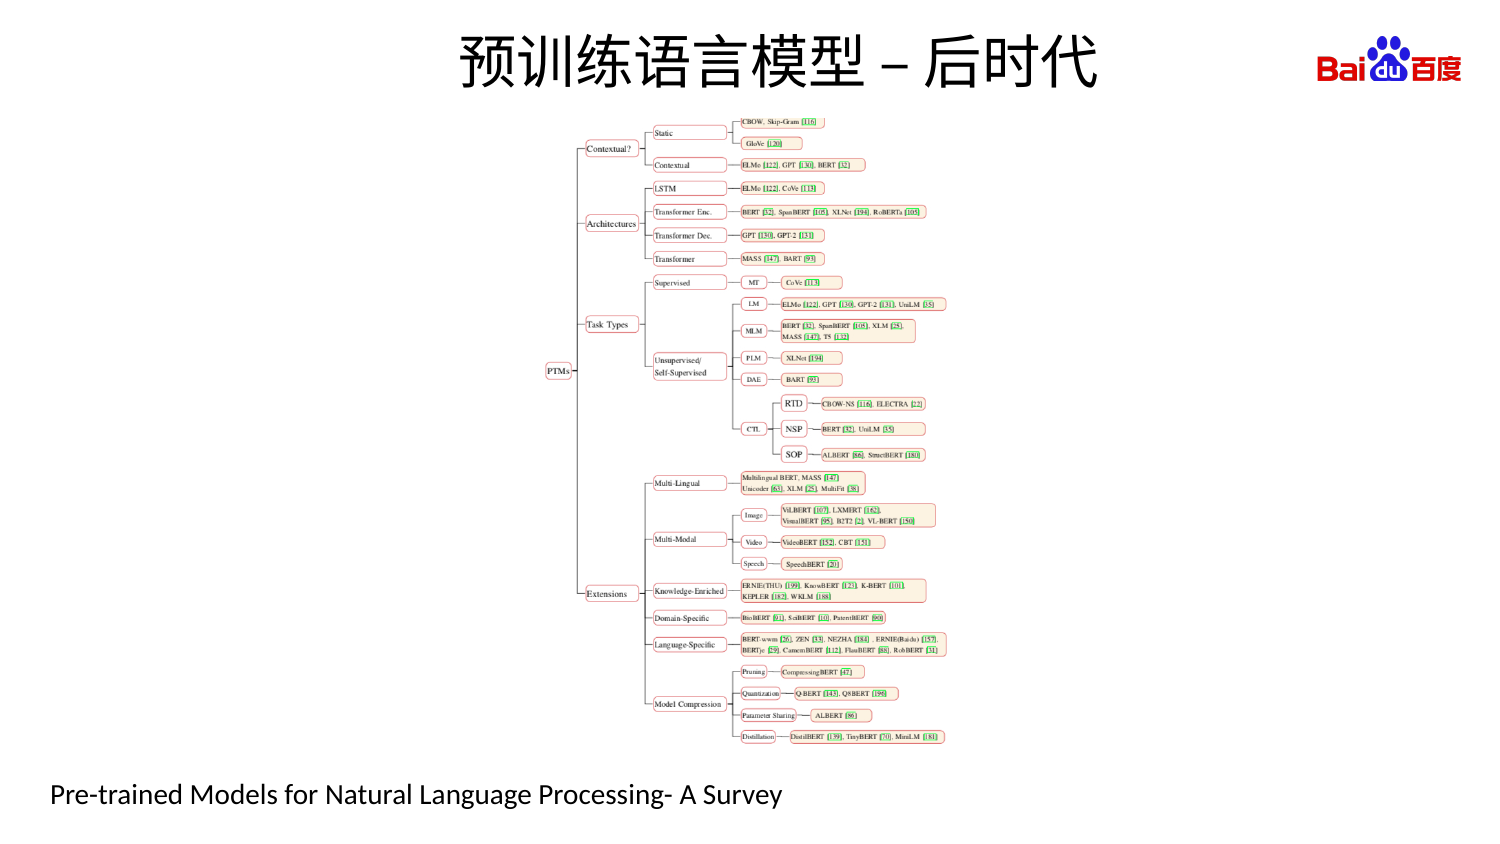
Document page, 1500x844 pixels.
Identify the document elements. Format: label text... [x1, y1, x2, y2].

picture [1317, 35, 1461, 81]
text_box 预训练语言模型 – 后时代 [234, 17, 1324, 103]
text_box Pre-trained Models for Natural Language Processing- A Survey [35, 768, 799, 818]
picture [470, 117, 988, 755]
